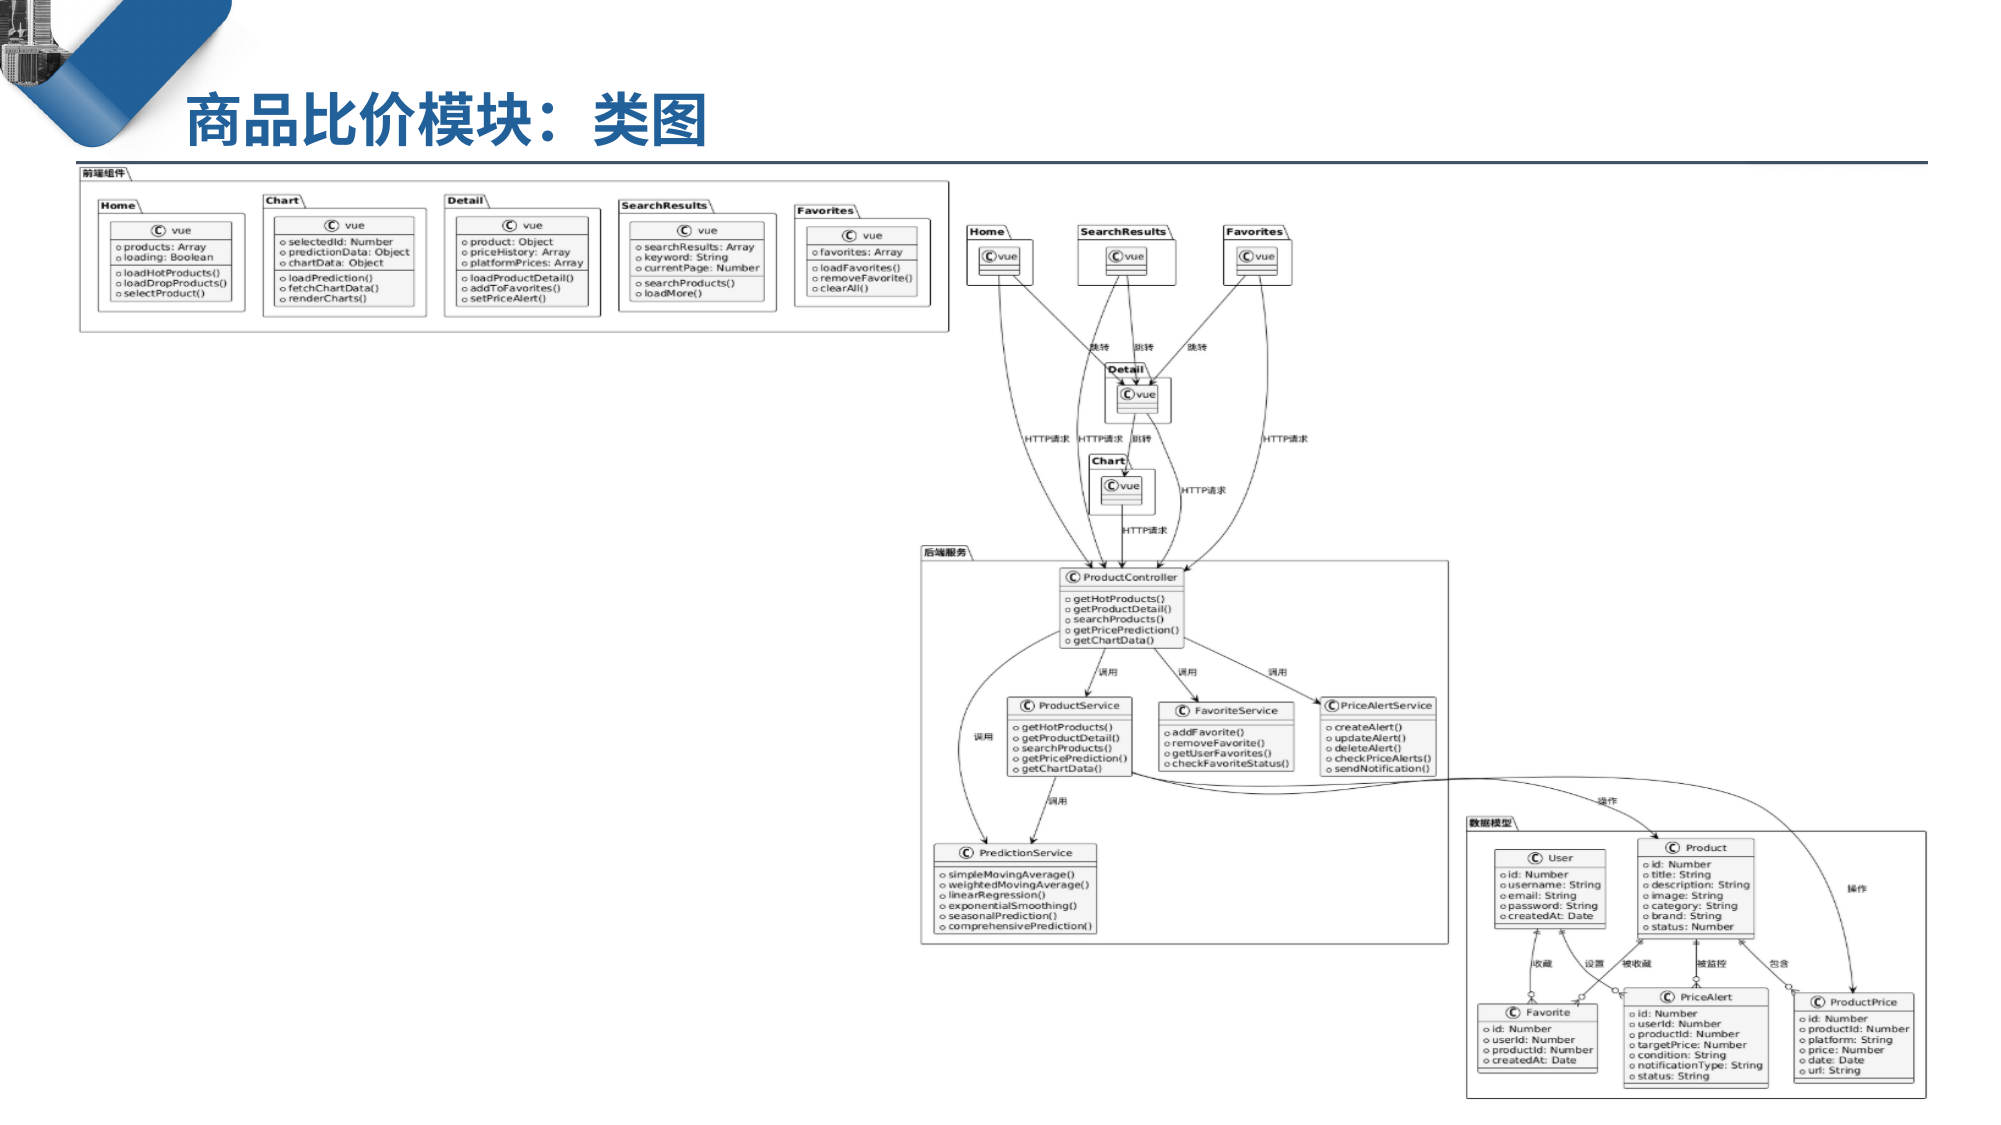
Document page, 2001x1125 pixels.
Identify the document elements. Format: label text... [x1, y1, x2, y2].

text_box 商品比价模块：类图 [169, 75, 1888, 161]
picture [0, 0, 1928, 1100]
